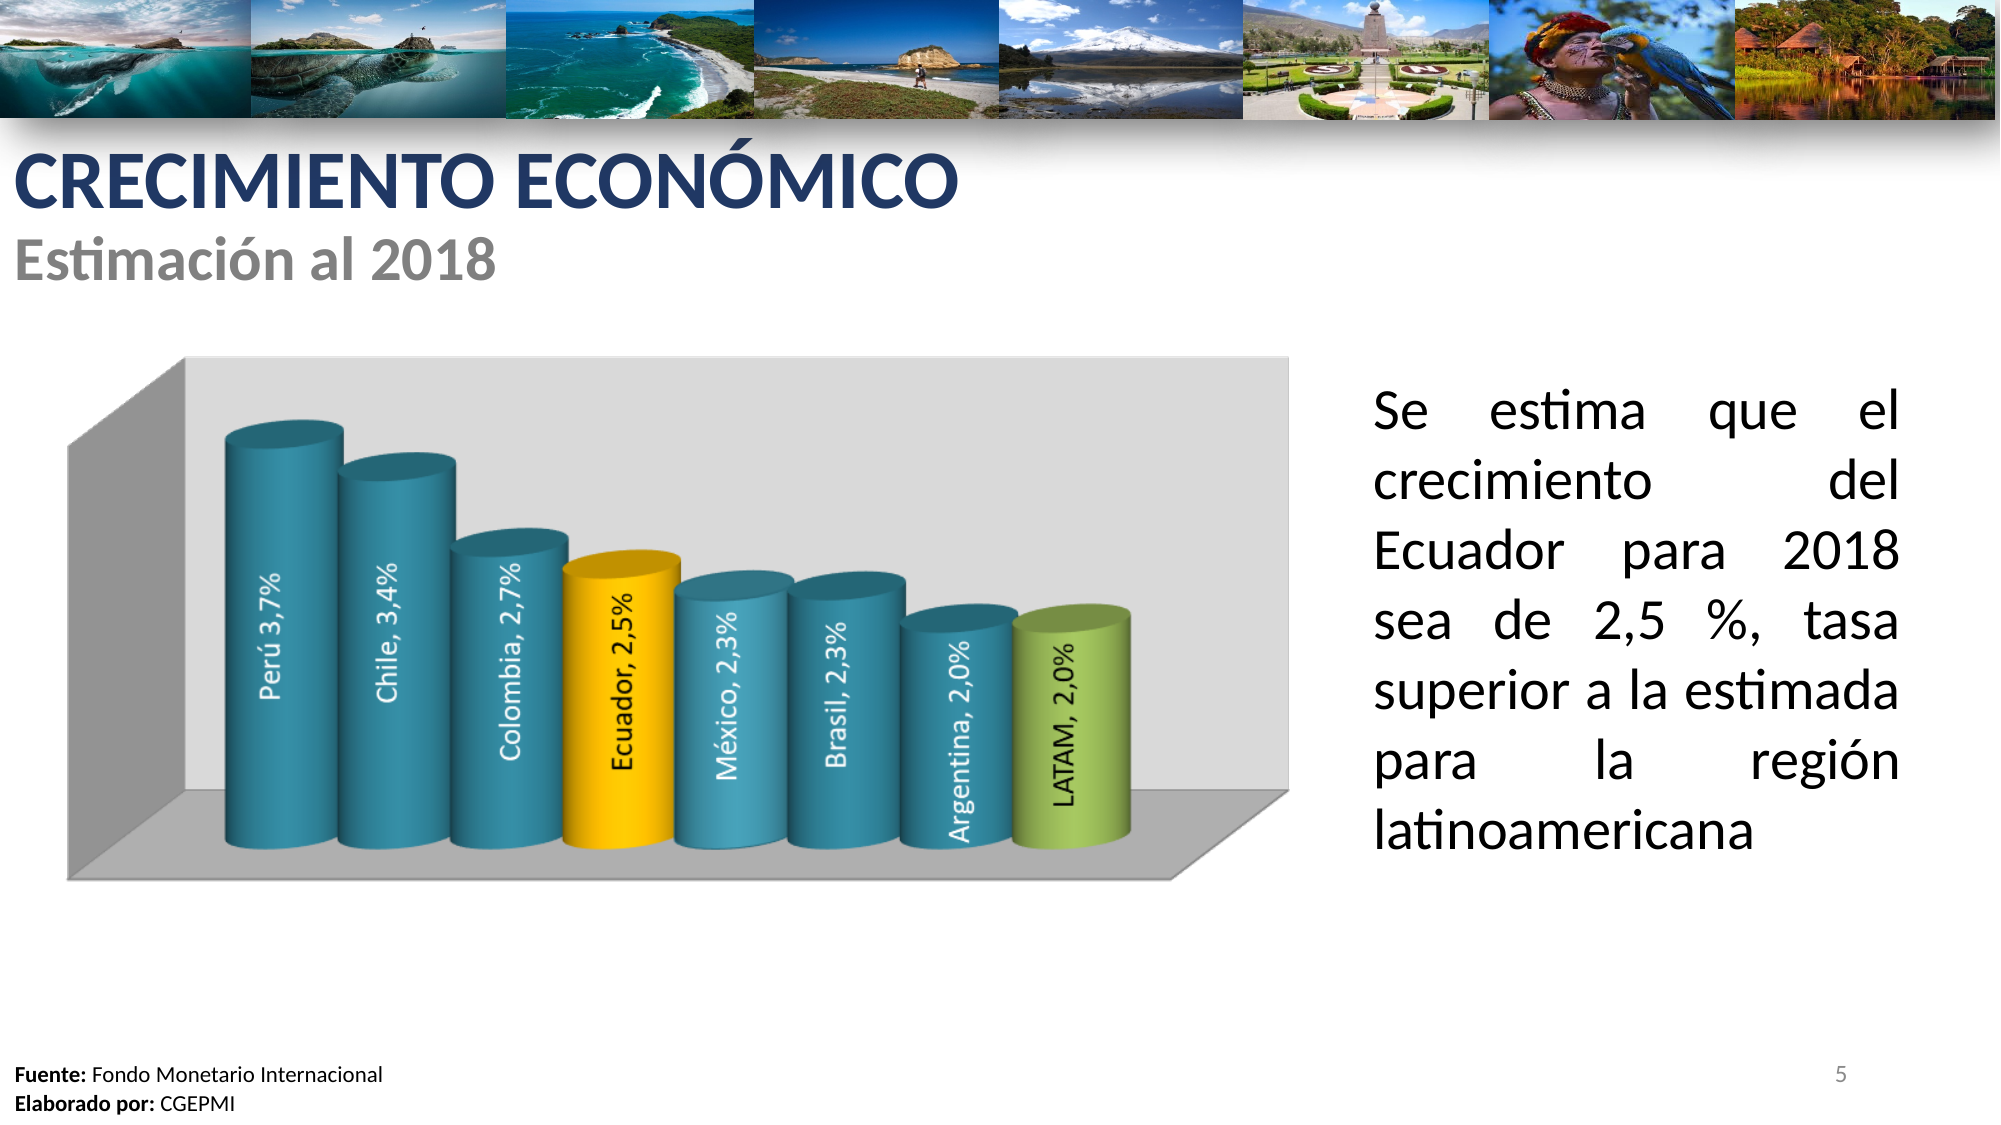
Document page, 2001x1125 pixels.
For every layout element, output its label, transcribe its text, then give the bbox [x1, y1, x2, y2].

text_box Se estima que el crecimiento del Ecuador para 2018 sea de 2,5 %, tasa superior a la estimada para la región latinoamericana [1359, 363, 1916, 869]
text_box Fuente: Fondo Monetario Internacional Elaborado por: CGEPMI [0, 1051, 452, 1124]
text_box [0, 0, 1995, 120]
slide_number 5 [1412, 1042, 1863, 1103]
picture [0, 324, 1359, 914]
title CRECIMIENTO ECONÓMICO Estimación al 2018 [0, 150, 2000, 311]
